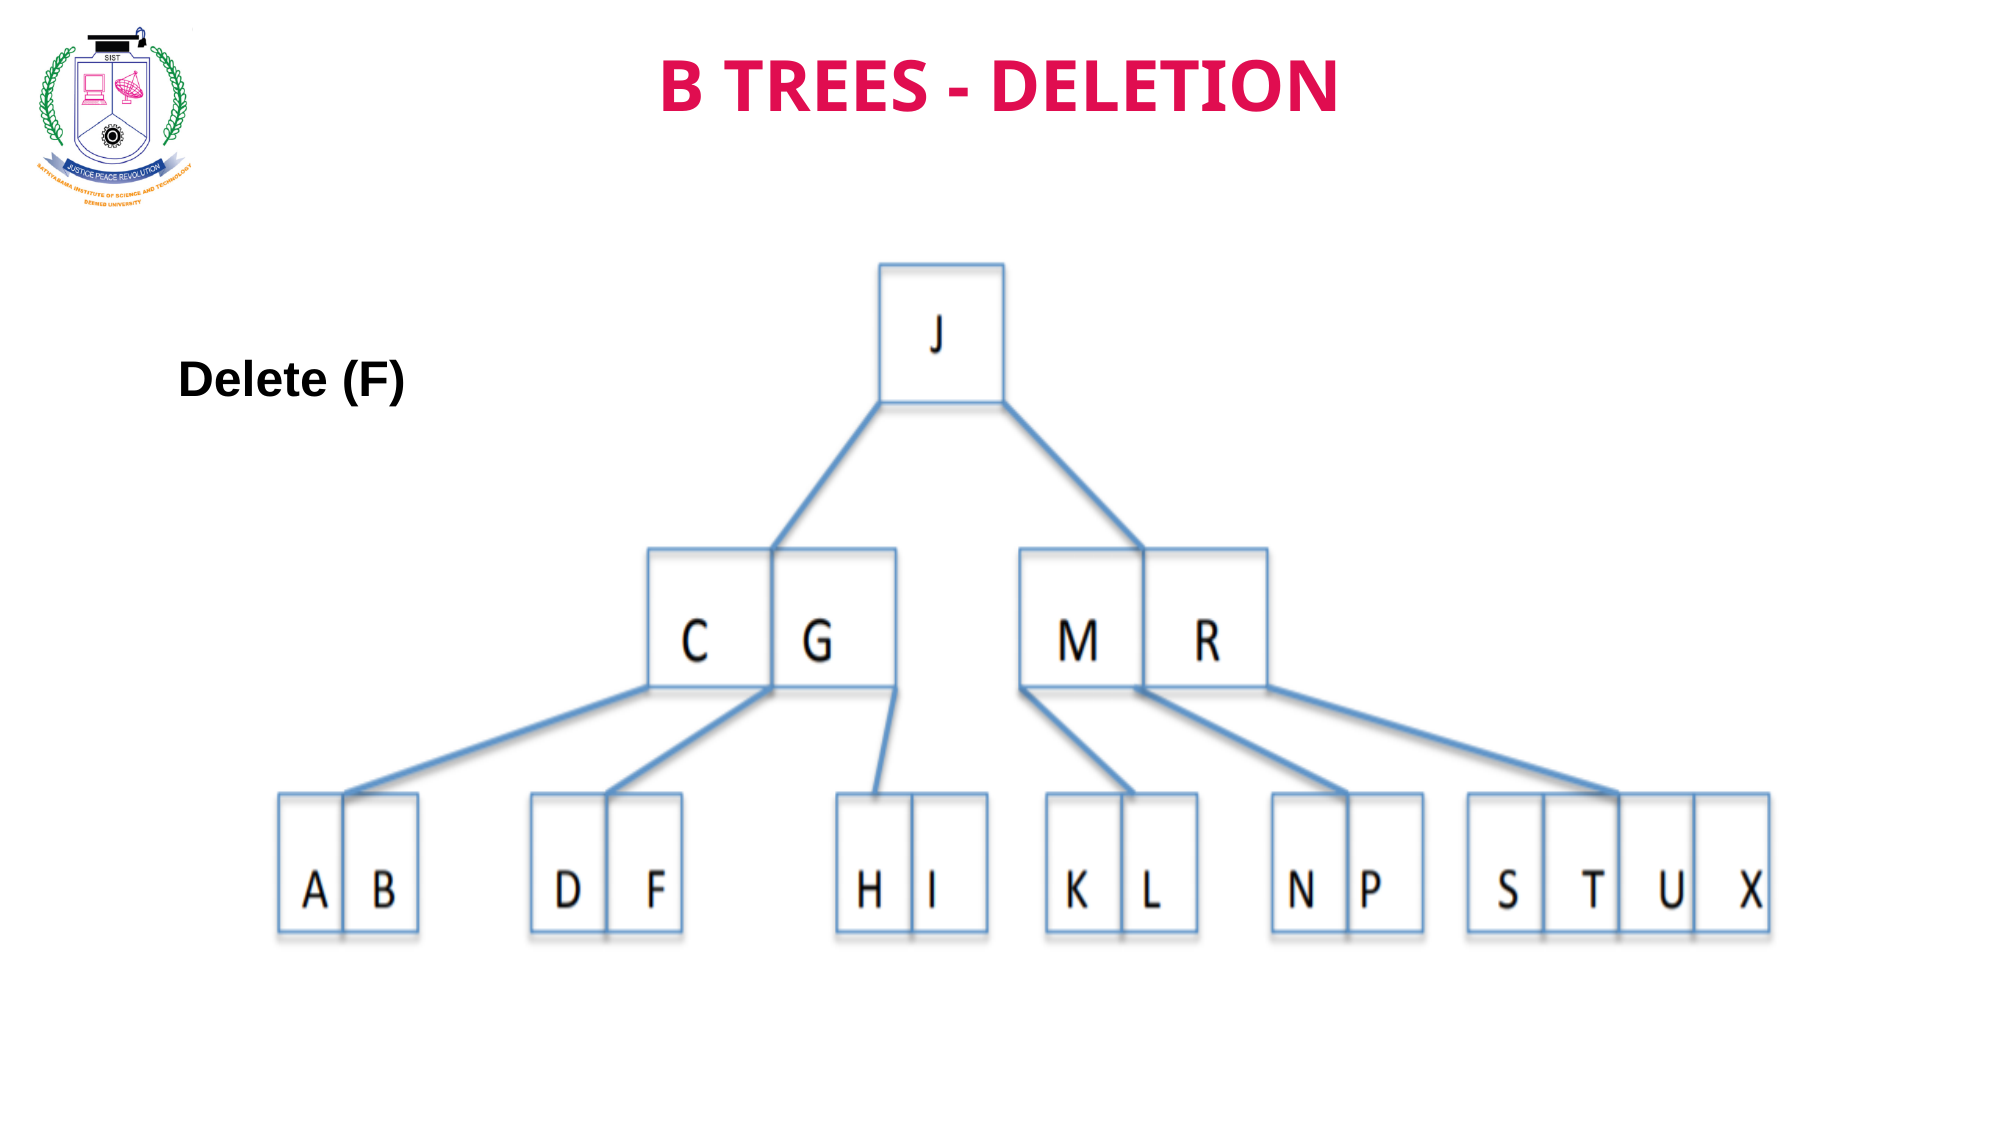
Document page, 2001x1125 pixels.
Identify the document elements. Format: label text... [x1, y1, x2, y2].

picture [25, 22, 193, 213]
text_box Delete (F) [163, 339, 257, 414]
text_box B TREES - DELETION [198, 10, 1802, 156]
picture [257, 221, 1802, 990]
